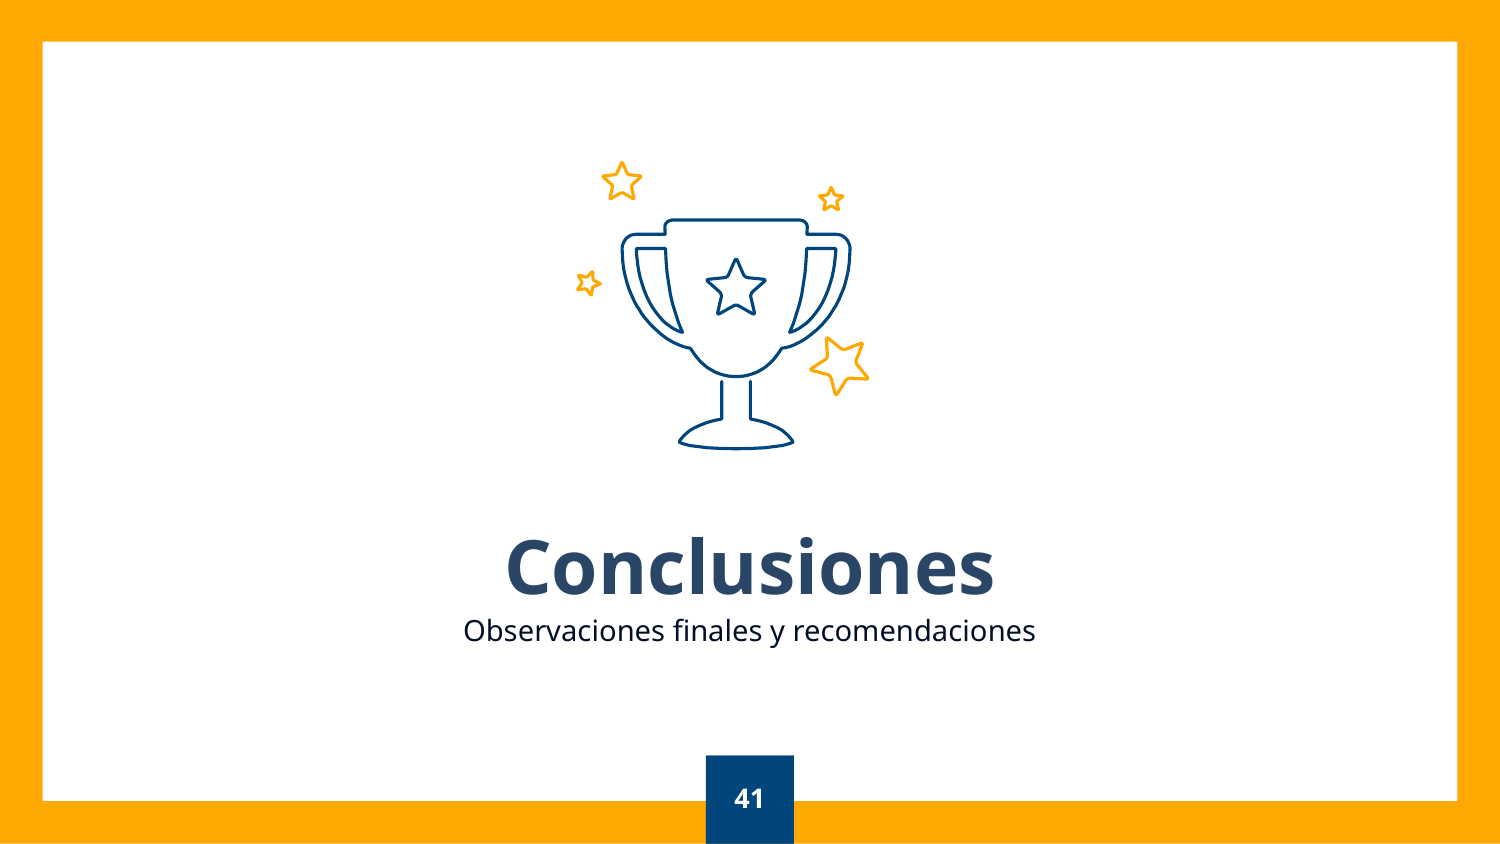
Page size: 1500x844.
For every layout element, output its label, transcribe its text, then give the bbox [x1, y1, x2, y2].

title Conclusiones [390, 434, 1110, 597]
slide_number 41 [705, 755, 794, 844]
subtitle Observaciones finales y recomendaciones [390, 597, 1110, 726]
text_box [621, 219, 851, 449]
